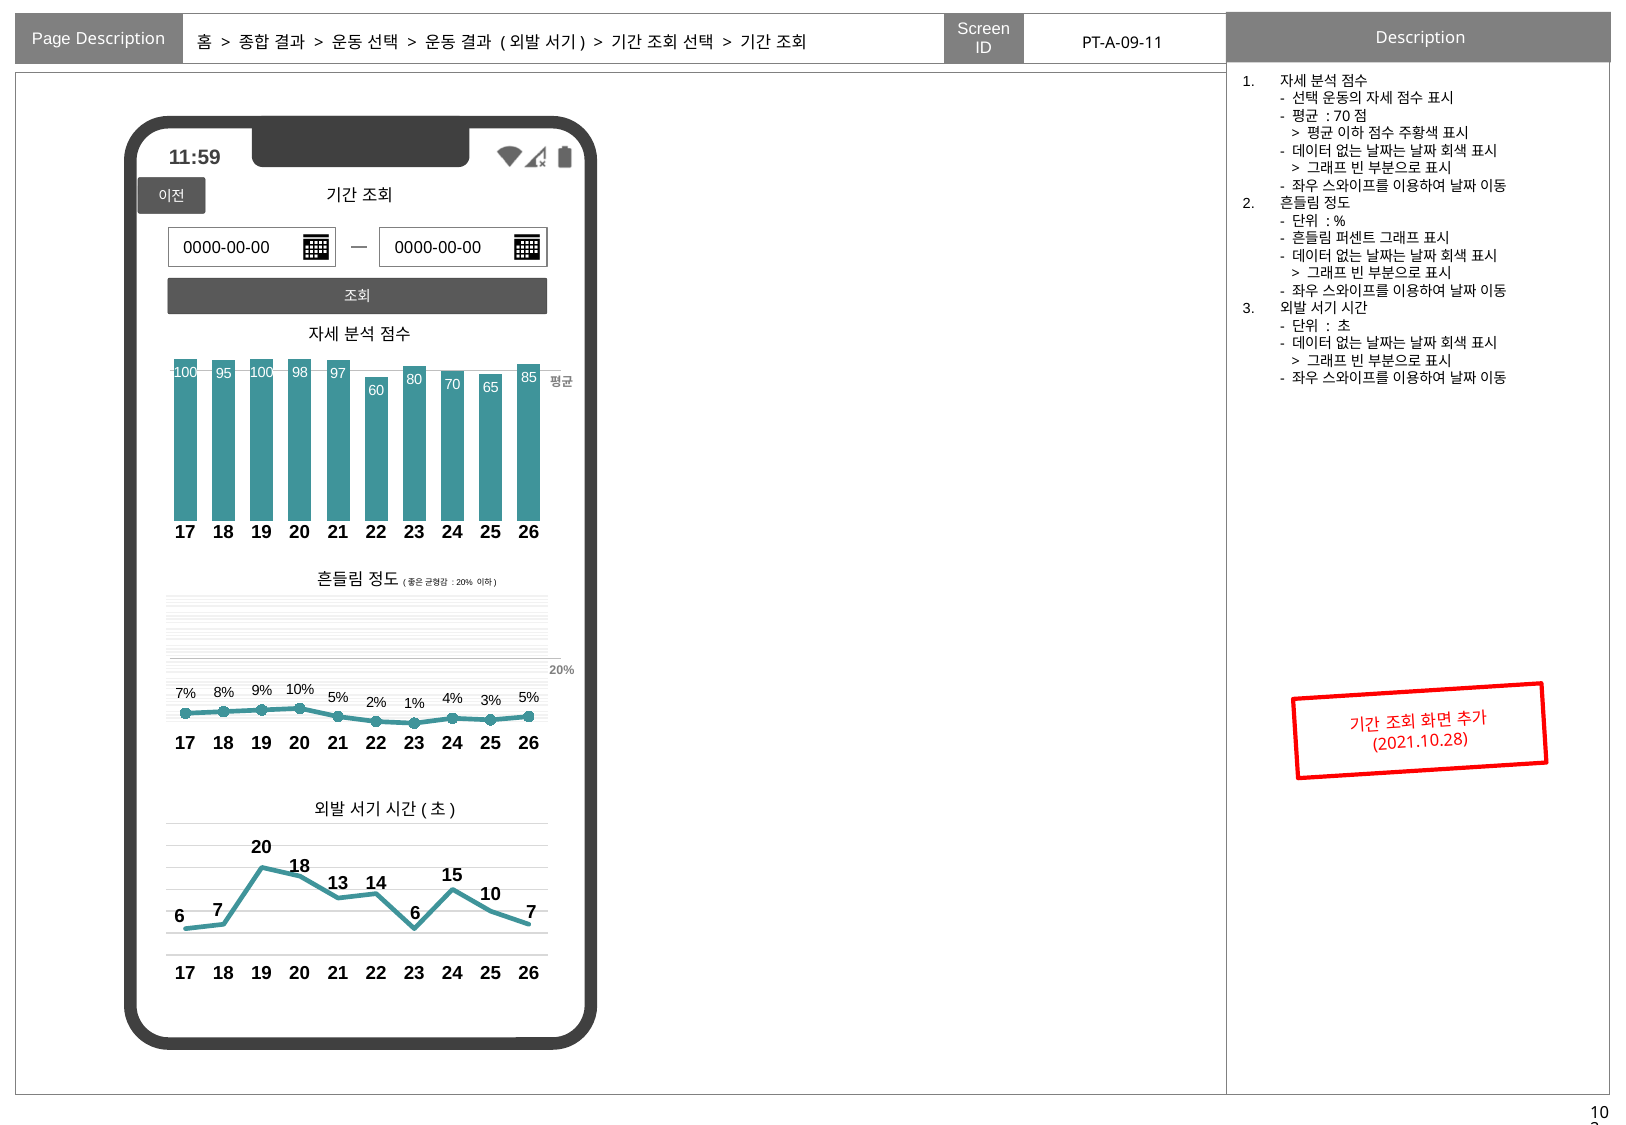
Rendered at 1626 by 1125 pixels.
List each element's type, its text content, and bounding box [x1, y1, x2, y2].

list PT-A-09-11 [1025, 19, 1220, 65]
title 홈 > 종합 결과 > 운동 선택 > 운동 결과 (외발 서기) > 기간 조회 선택 > 기간 조회 [190, 19, 943, 65]
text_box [126, 358, 590, 543]
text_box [293, 316, 426, 351]
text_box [126, 561, 591, 754]
list 자세 분석 점수 - 선택 운동의 자세 점수 표시 - 평균 : 70점 > 평균 이하 점수 주황색 표시 - 데이터 없는 날짜는 날짜 회색 표시 > 그래프 빈 부분으로 표시 - 좌우 스와이프를 이용하여 날짜 이동 흔들림 정도 - 단위 : % - 흔들림 퍼센트 그래프 표시 - 데이터 없는 날짜는 날짜 회색 표시 > 그래프 빈 부분으로 표시 - 좌우 스와이프를 이용하여 날짜 이동 외발 서기 시간 - 단위 : 초 - 데이터 없는 날짜는 날짜 회색 표시 > 그래프 빈 부분으로 표시 - 좌우 스와이프를 이용하여 날짜 이동 [1227, 64, 1610, 1100]
text_box 기간 조회 [311, 177, 409, 212]
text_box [126, 791, 584, 984]
picture [490, 142, 575, 171]
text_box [167, 227, 548, 315]
text_box 이전 [137, 177, 206, 214]
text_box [1290, 681, 1549, 781]
